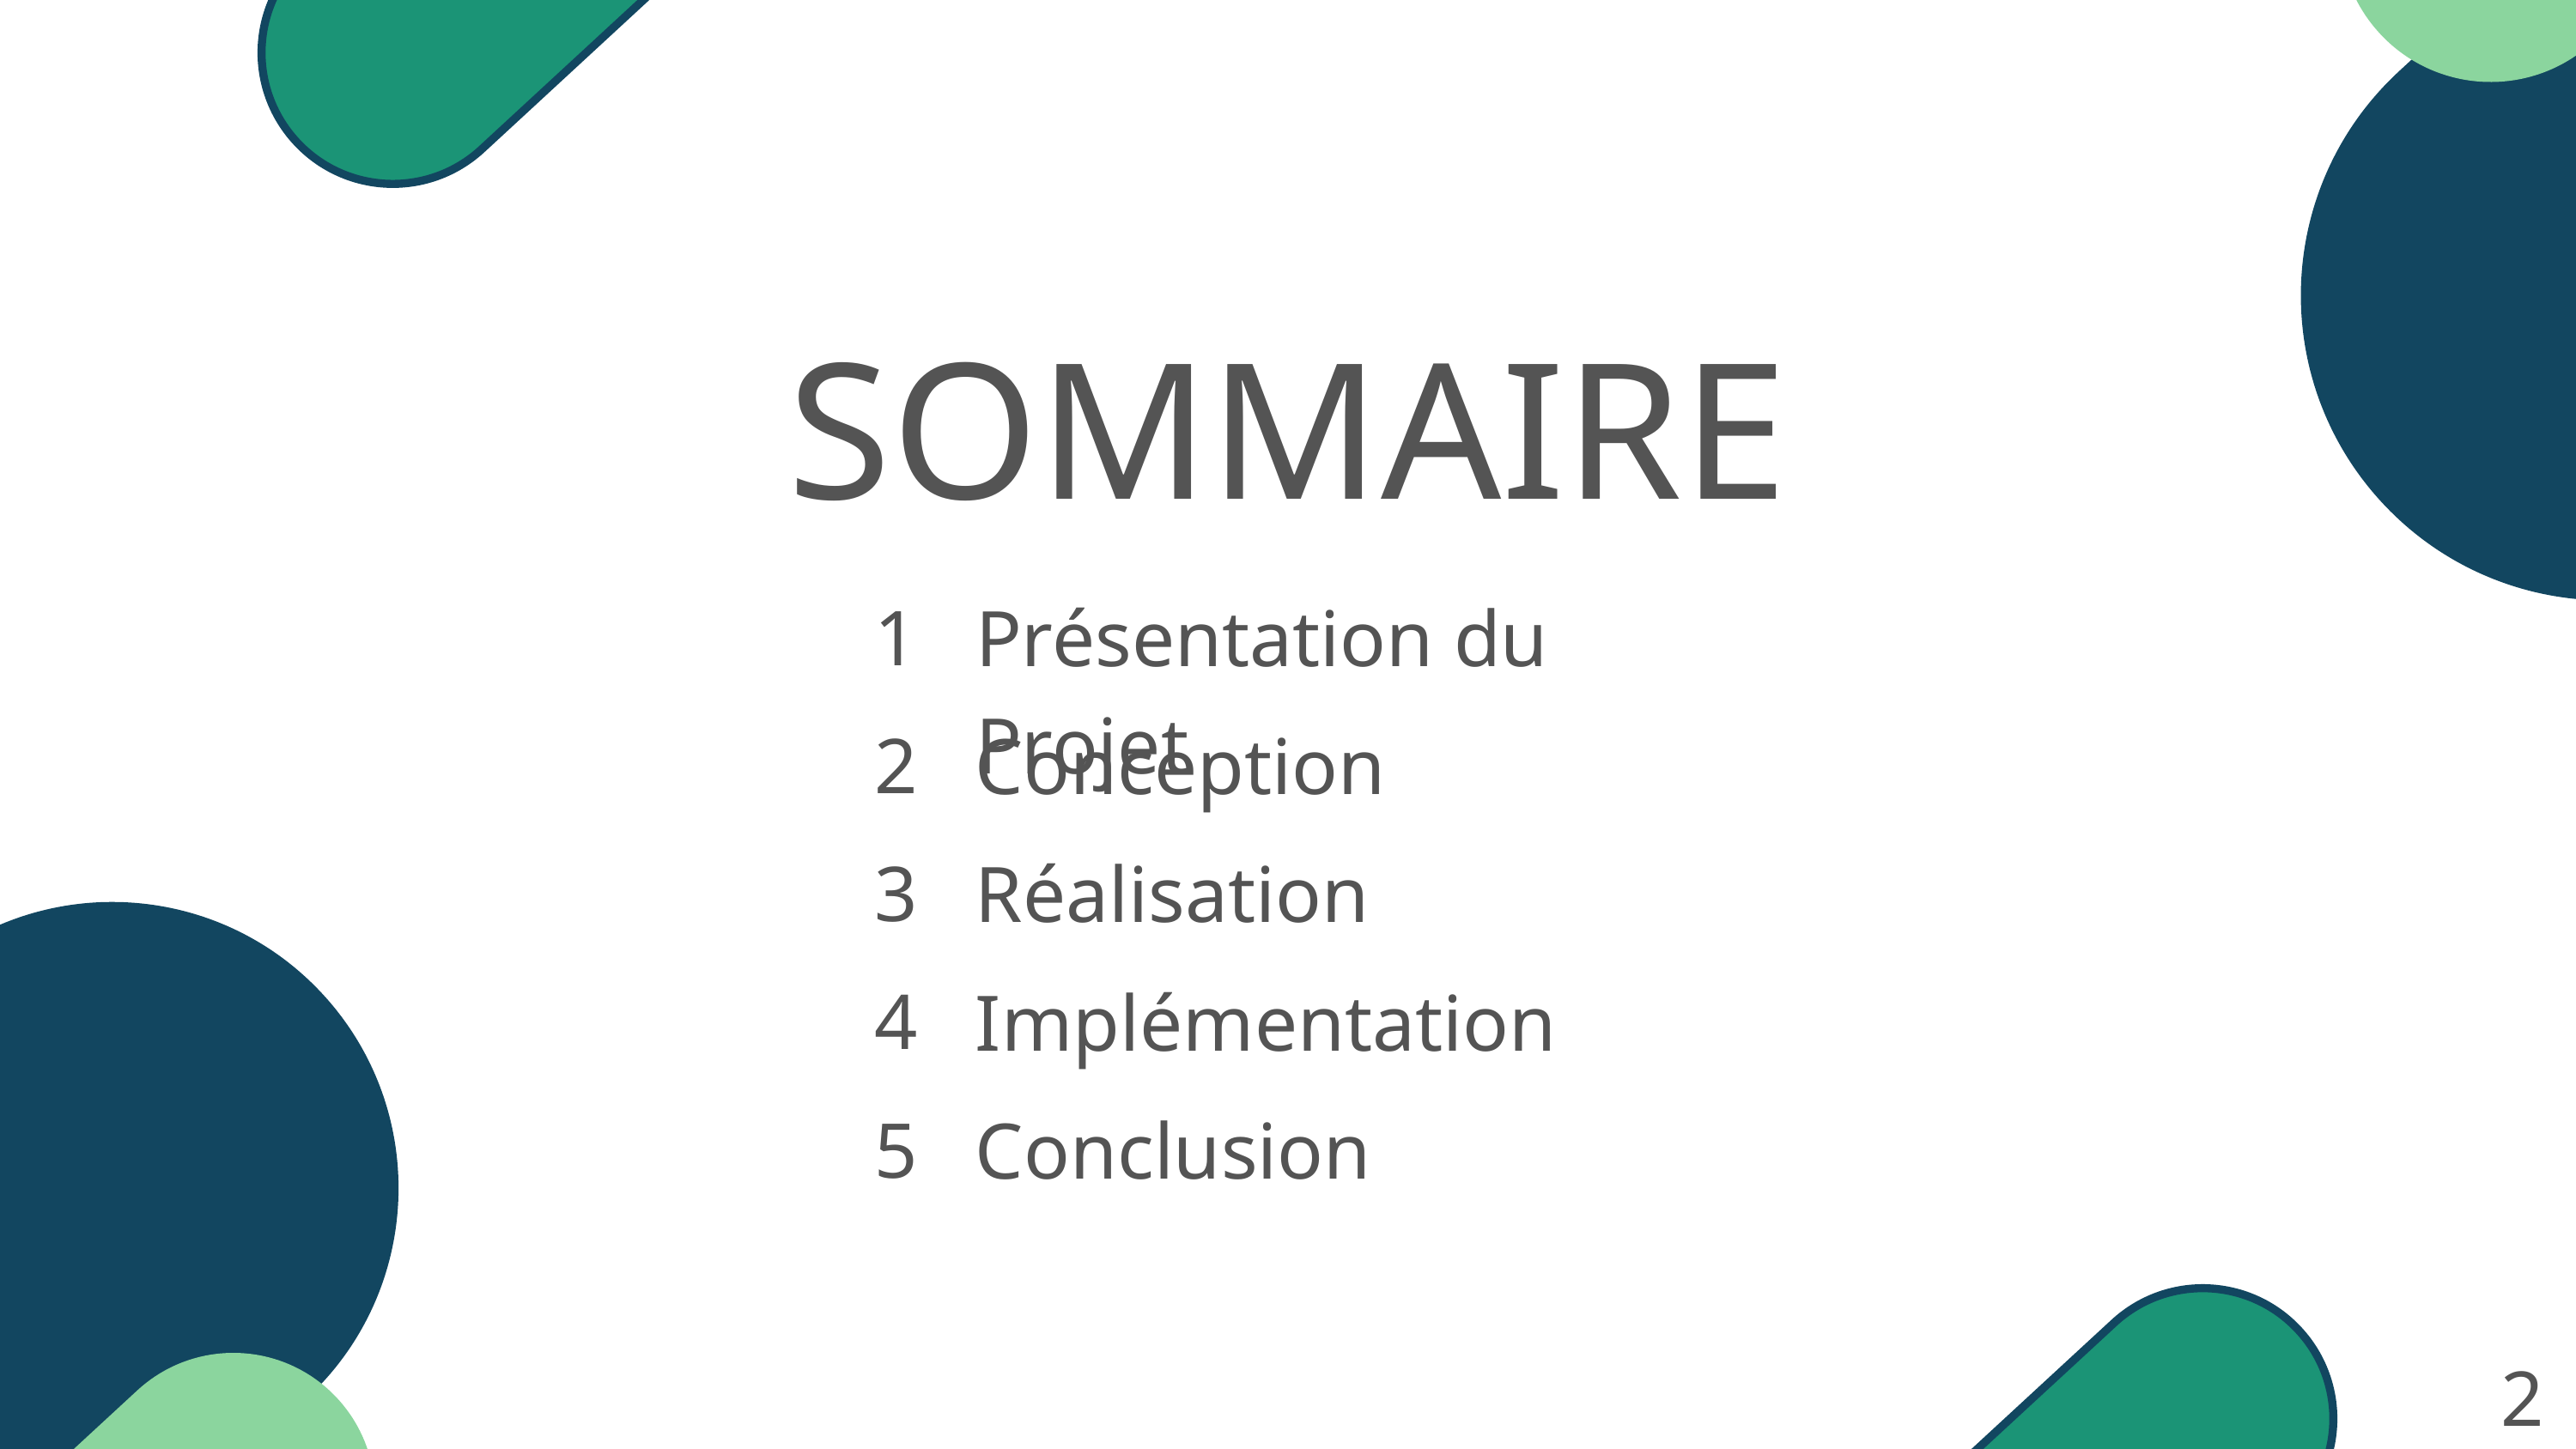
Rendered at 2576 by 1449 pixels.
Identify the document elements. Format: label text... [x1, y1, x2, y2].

text_box Présentation du Projet [975, 574, 1733, 790]
text_box Conclusion [975, 1087, 1608, 1195]
text_box SOMMAIRE [545, 376, 2031, 537]
text_box 2 [2470, 1376, 2576, 1441]
text_box 3 [843, 872, 950, 937]
text_box Conception [975, 702, 1535, 810]
text_box Implémentation [975, 959, 1608, 1066]
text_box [0, 1095, 475, 1449]
text_box 5 [843, 1128, 950, 1193]
text_box Réalisation [975, 830, 1608, 938]
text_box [226, 0, 752, 95]
text_box 1 [843, 615, 950, 681]
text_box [2220, 0, 2576, 394]
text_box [1844, 1376, 2368, 1449]
text_box 4 [843, 1000, 950, 1065]
text_box 2 [843, 744, 950, 809]
